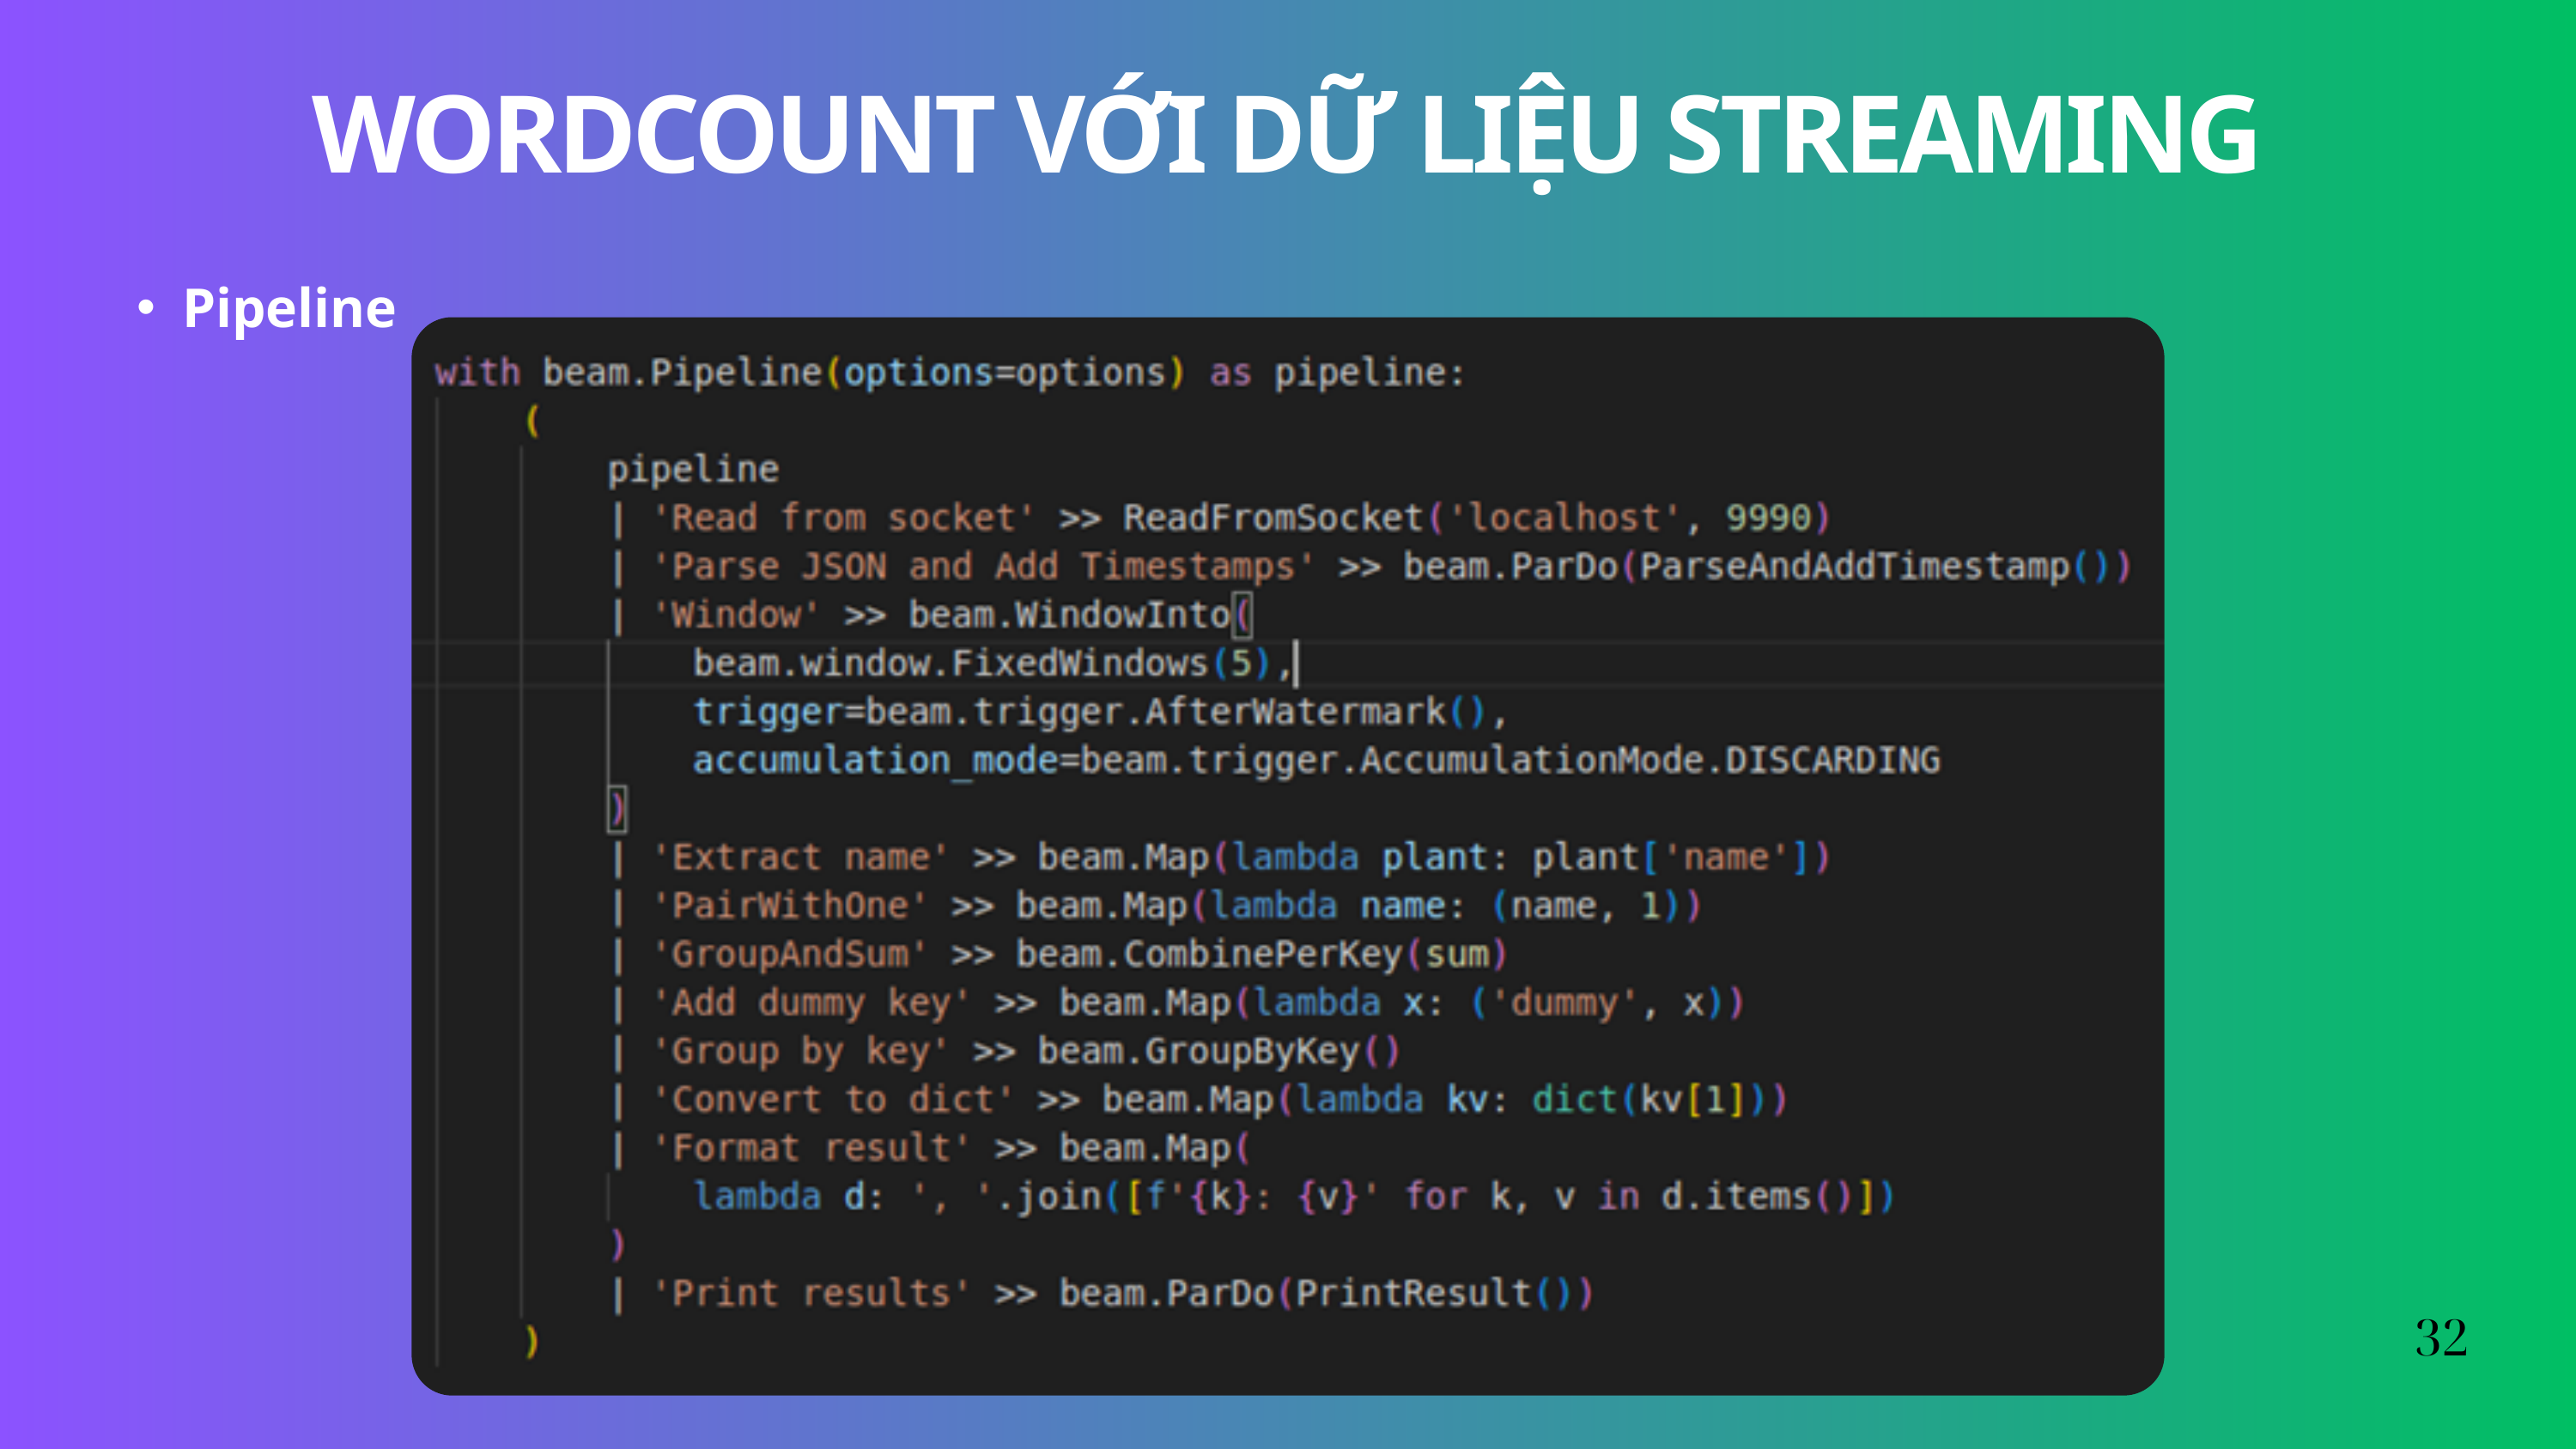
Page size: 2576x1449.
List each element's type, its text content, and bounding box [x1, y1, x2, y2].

text_box WORDCOUNT VỚI DỮ LIỆU STREAMING [312, 77, 2264, 195]
text_box Pipeline [91, 263, 1363, 339]
text_box [411, 317, 2165, 1396]
text_box 32 [2414, 1295, 2470, 1367]
